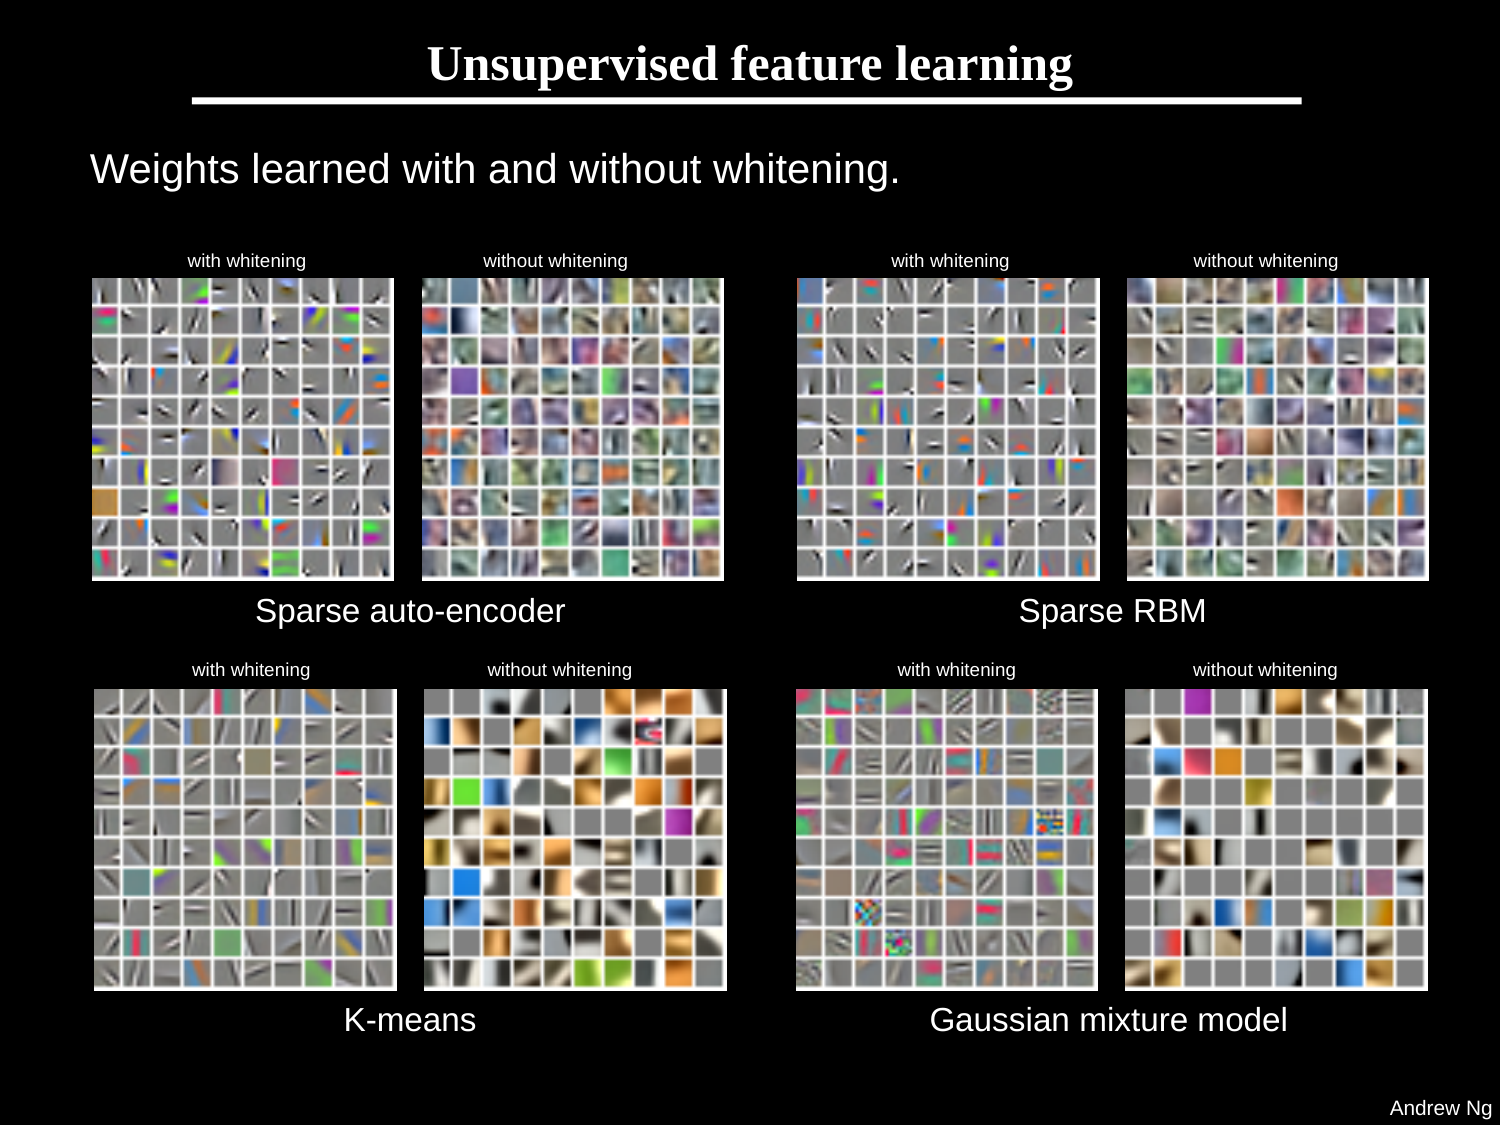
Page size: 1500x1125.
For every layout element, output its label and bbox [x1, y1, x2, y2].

text_box [797, 240, 1430, 638]
text_box [795, 650, 1428, 1047]
text_box [94, 650, 727, 1047]
title [224, 34, 1276, 86]
text_box [92, 240, 724, 638]
list [74, 133, 1426, 236]
